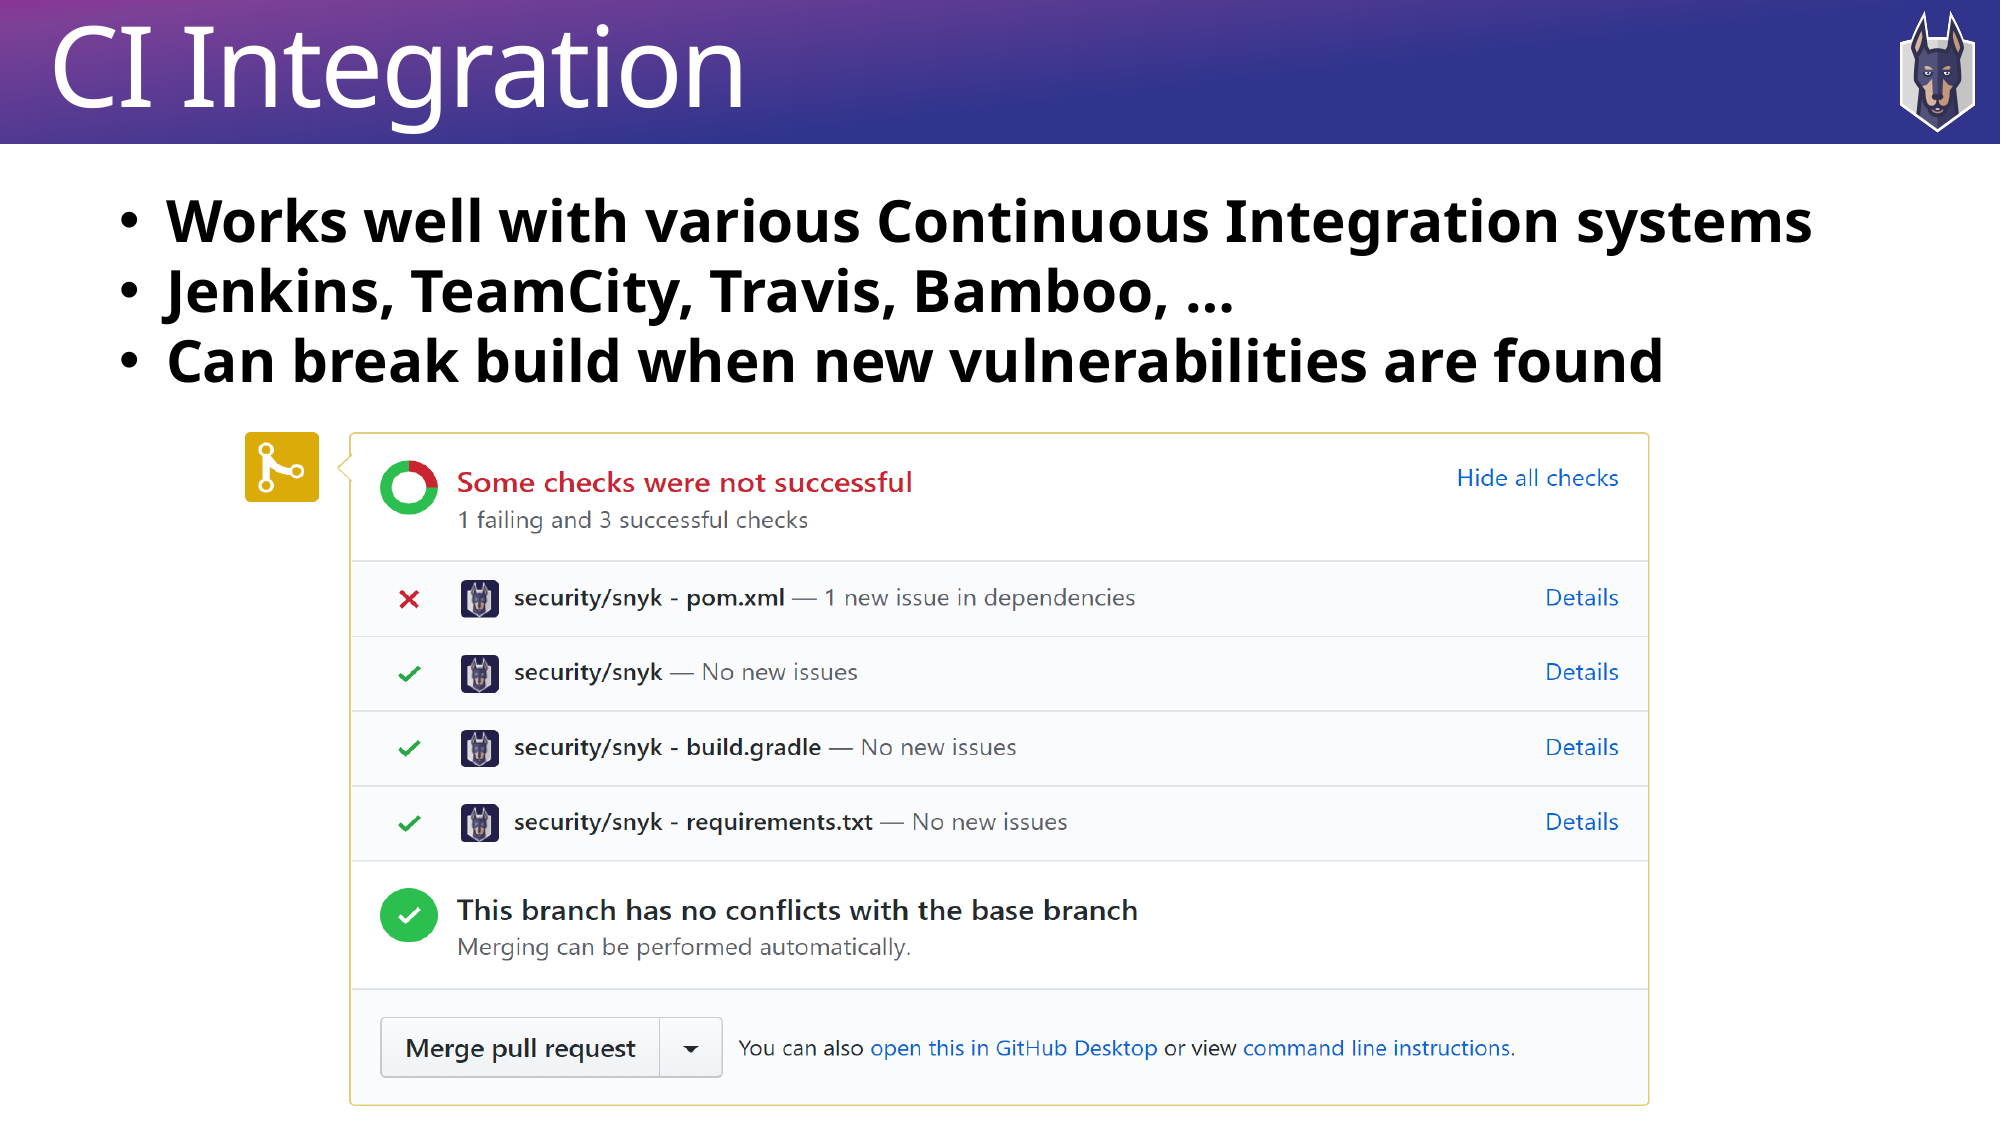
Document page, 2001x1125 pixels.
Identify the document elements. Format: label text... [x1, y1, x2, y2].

picture [230, 419, 1667, 1124]
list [0, 0, 2000, 144]
picture [1899, 10, 1976, 134]
text_box Works well with various Continuous Integration systems Jenkins, TeamCity, Travis, Bamboo, … Can break build when new vulnerabilities are found [104, 176, 1887, 472]
